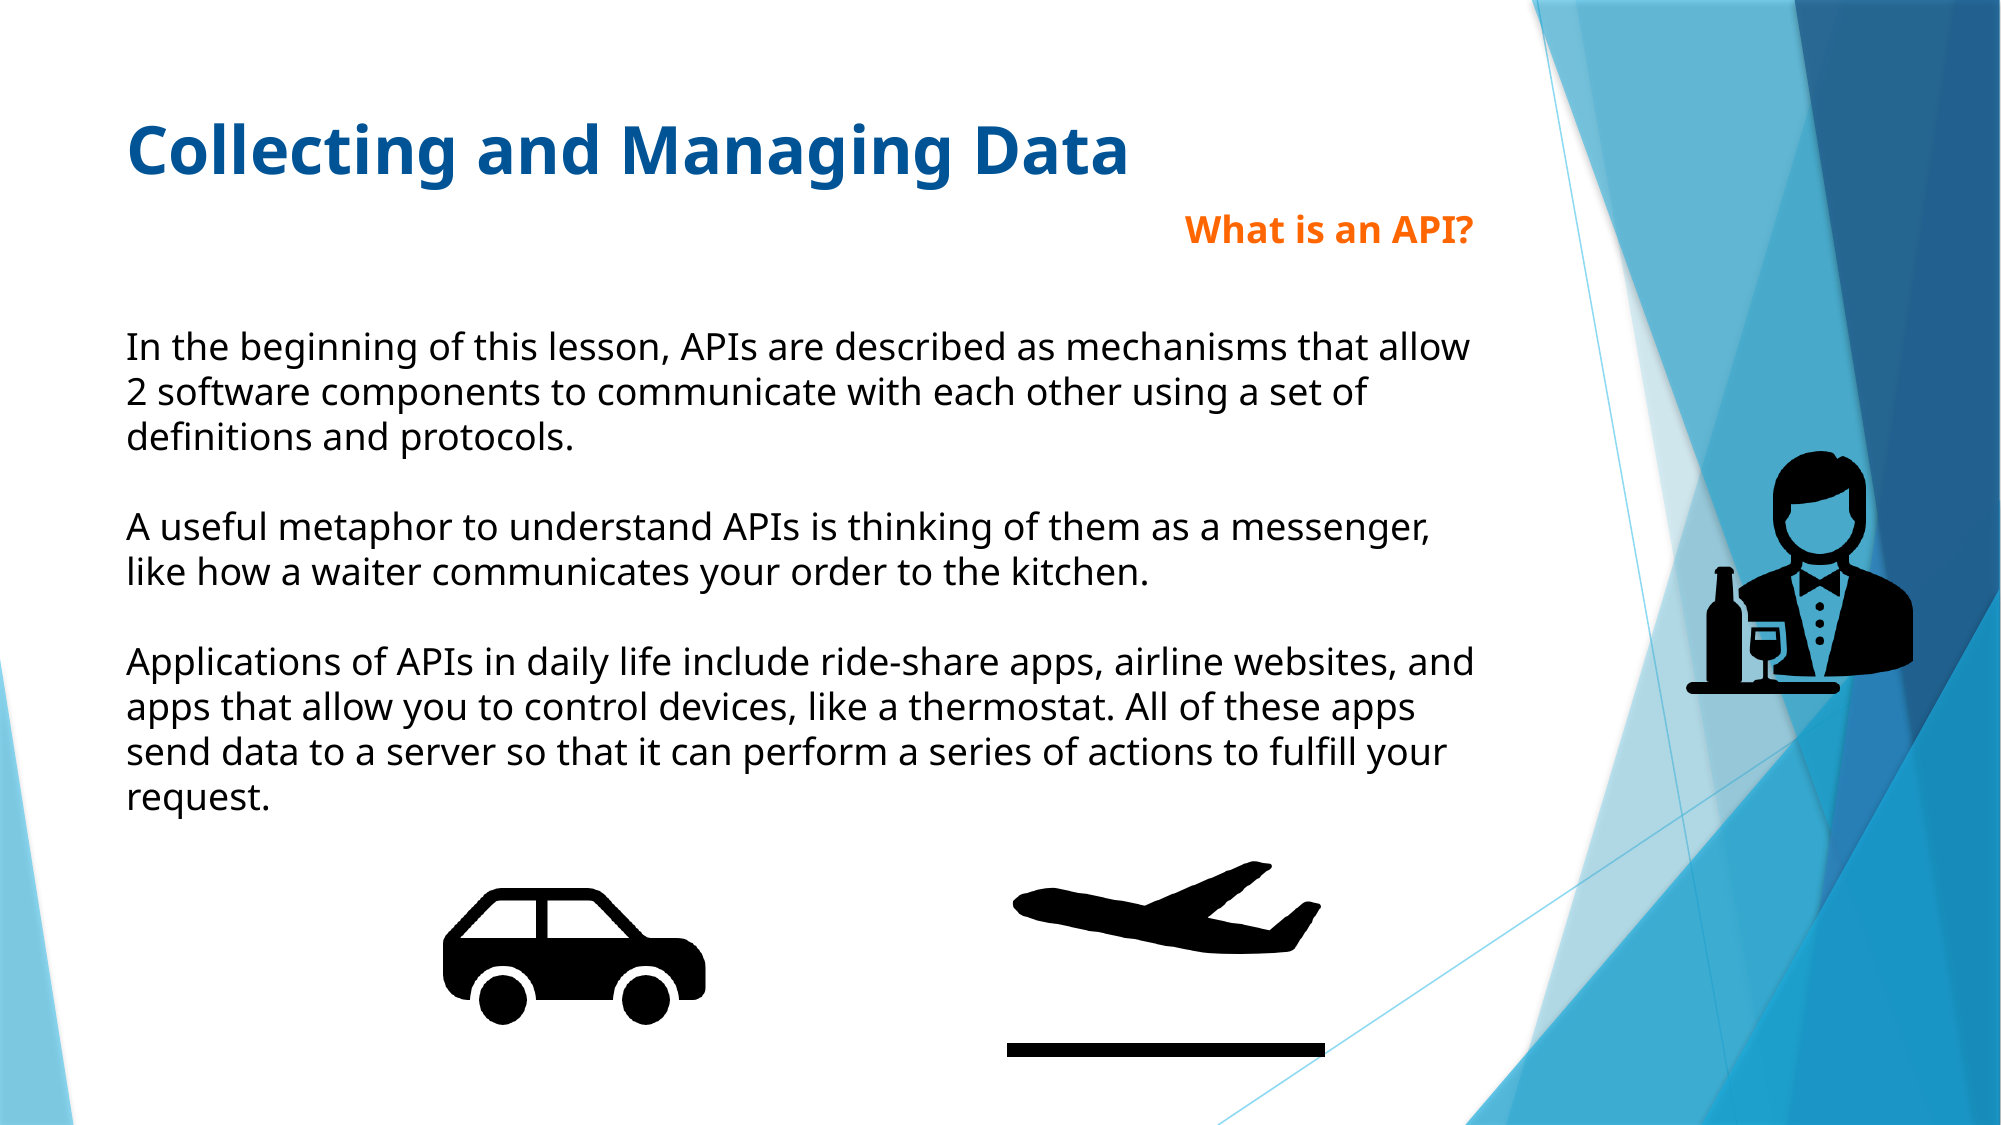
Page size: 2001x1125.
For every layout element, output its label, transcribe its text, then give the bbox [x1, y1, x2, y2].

list What is an API? [1054, 198, 1605, 270]
title Collecting and Managing Data [111, 99, 1552, 317]
text_box In the beginning of this lesson, APIs are described as mechanisms that allow 2 software components to communicate with each other using a set of definitions and protocols. A useful metaphor to understand APIs is thinking of them as a messenger, like how a waiter communicates your order to the kitchen. Applications of APIs in daily life include ride-share apps, airline websites, and apps that allow you to control devices, like a thermostat. All of these apps send data to a server so that it can perform a series of actions to fulfill your request. [111, 315, 1512, 871]
picture [984, 788, 1348, 1125]
picture [431, 806, 718, 1105]
picture [1680, 424, 1960, 700]
